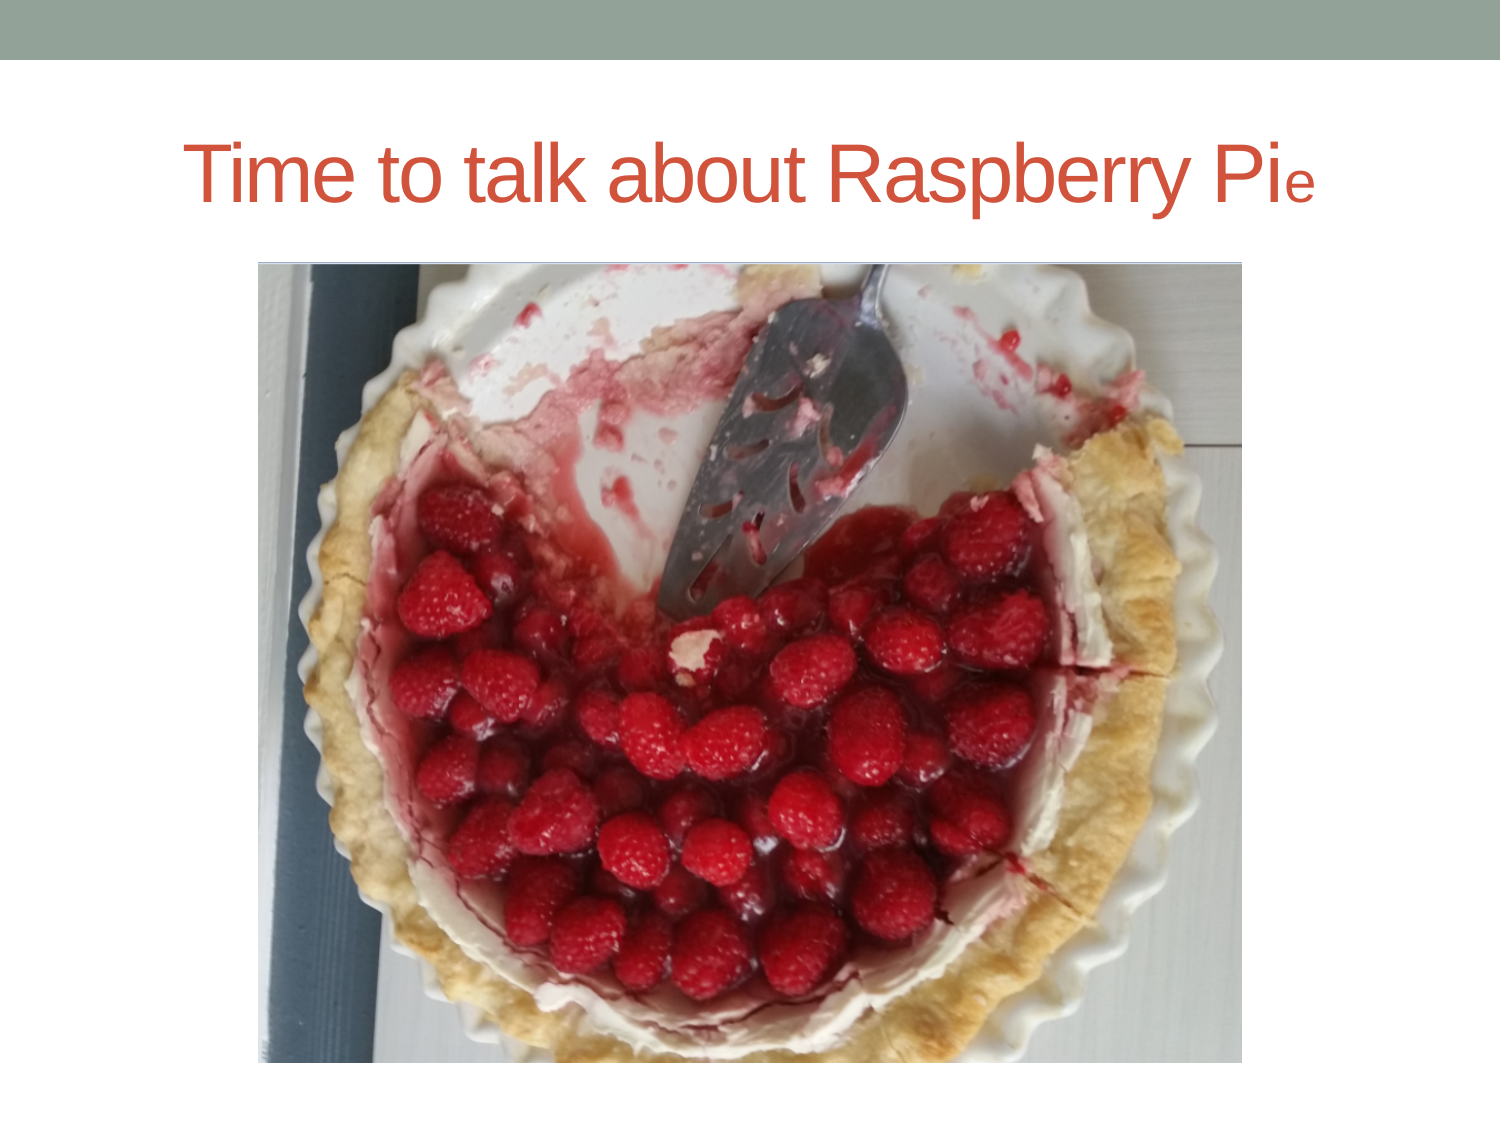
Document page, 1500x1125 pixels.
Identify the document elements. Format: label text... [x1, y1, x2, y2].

title Time to talk about Raspberry Pie [75, 87, 1425, 250]
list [258, 262, 1242, 1063]
